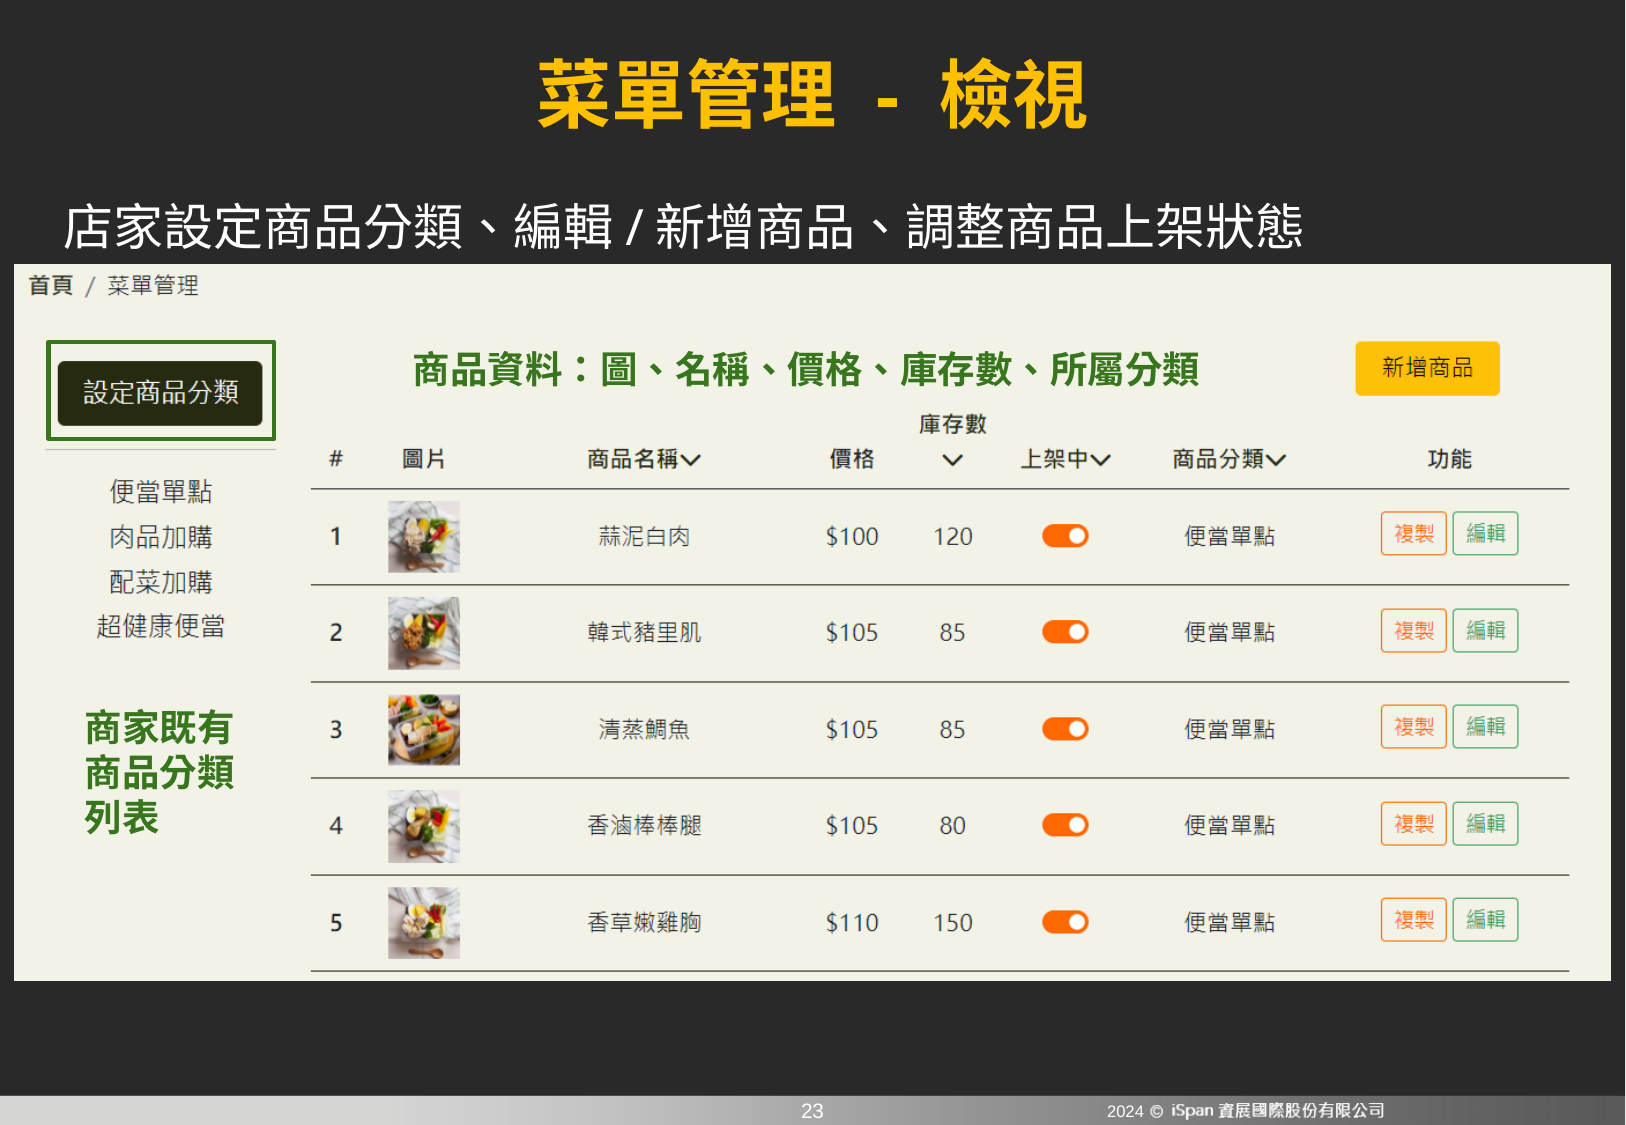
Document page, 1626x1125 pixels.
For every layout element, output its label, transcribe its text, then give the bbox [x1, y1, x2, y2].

text_box 店家設定商品分類、編輯/新增商品、調整商品上架狀態 [48, 180, 1509, 263]
title 菜單管理 - 檢視 [103, 36, 1522, 148]
slide_number 2024 [1092, 1096, 1191, 1125]
picture [0, 0, 1626, 1125]
